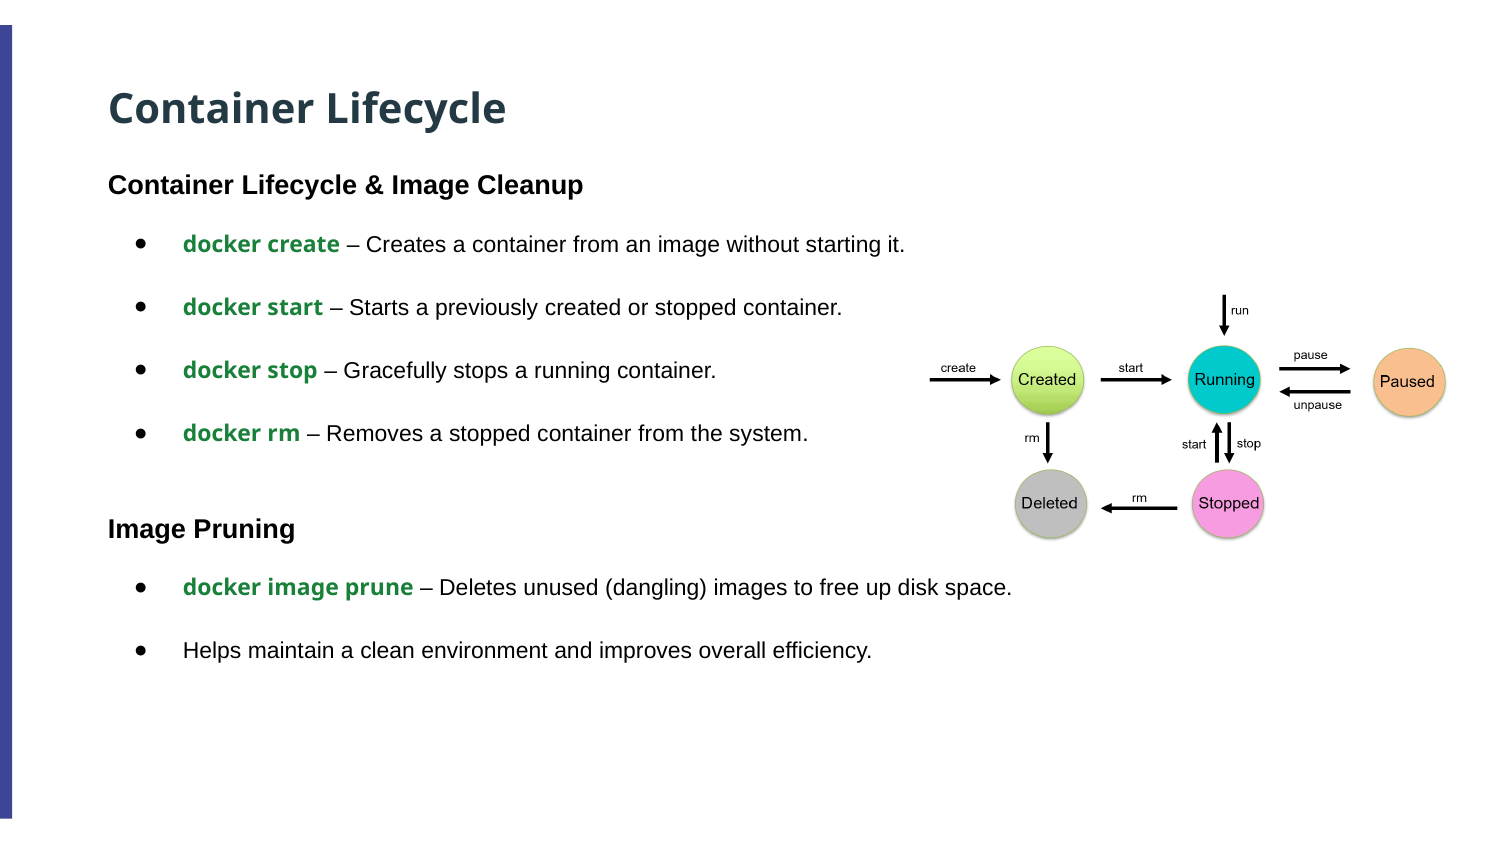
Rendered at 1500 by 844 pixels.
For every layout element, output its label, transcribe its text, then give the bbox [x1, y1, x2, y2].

text_box Container Lifecycle & Image Cleanup docker create – Creates a container from an image without starting it. docker start – Starts a previously created or stopped container. docker stop – Gracefully stops a running container. docker rm – Removes a stopped container from the system. Image Pruning docker image prune – Deletes unused (dangling) images to free up disk space. Helps maintain a clean environment and improves overall efficiency. [92, 147, 1352, 767]
text_box Container Lifecycle [92, 66, 585, 147]
picture [921, 263, 1479, 562]
